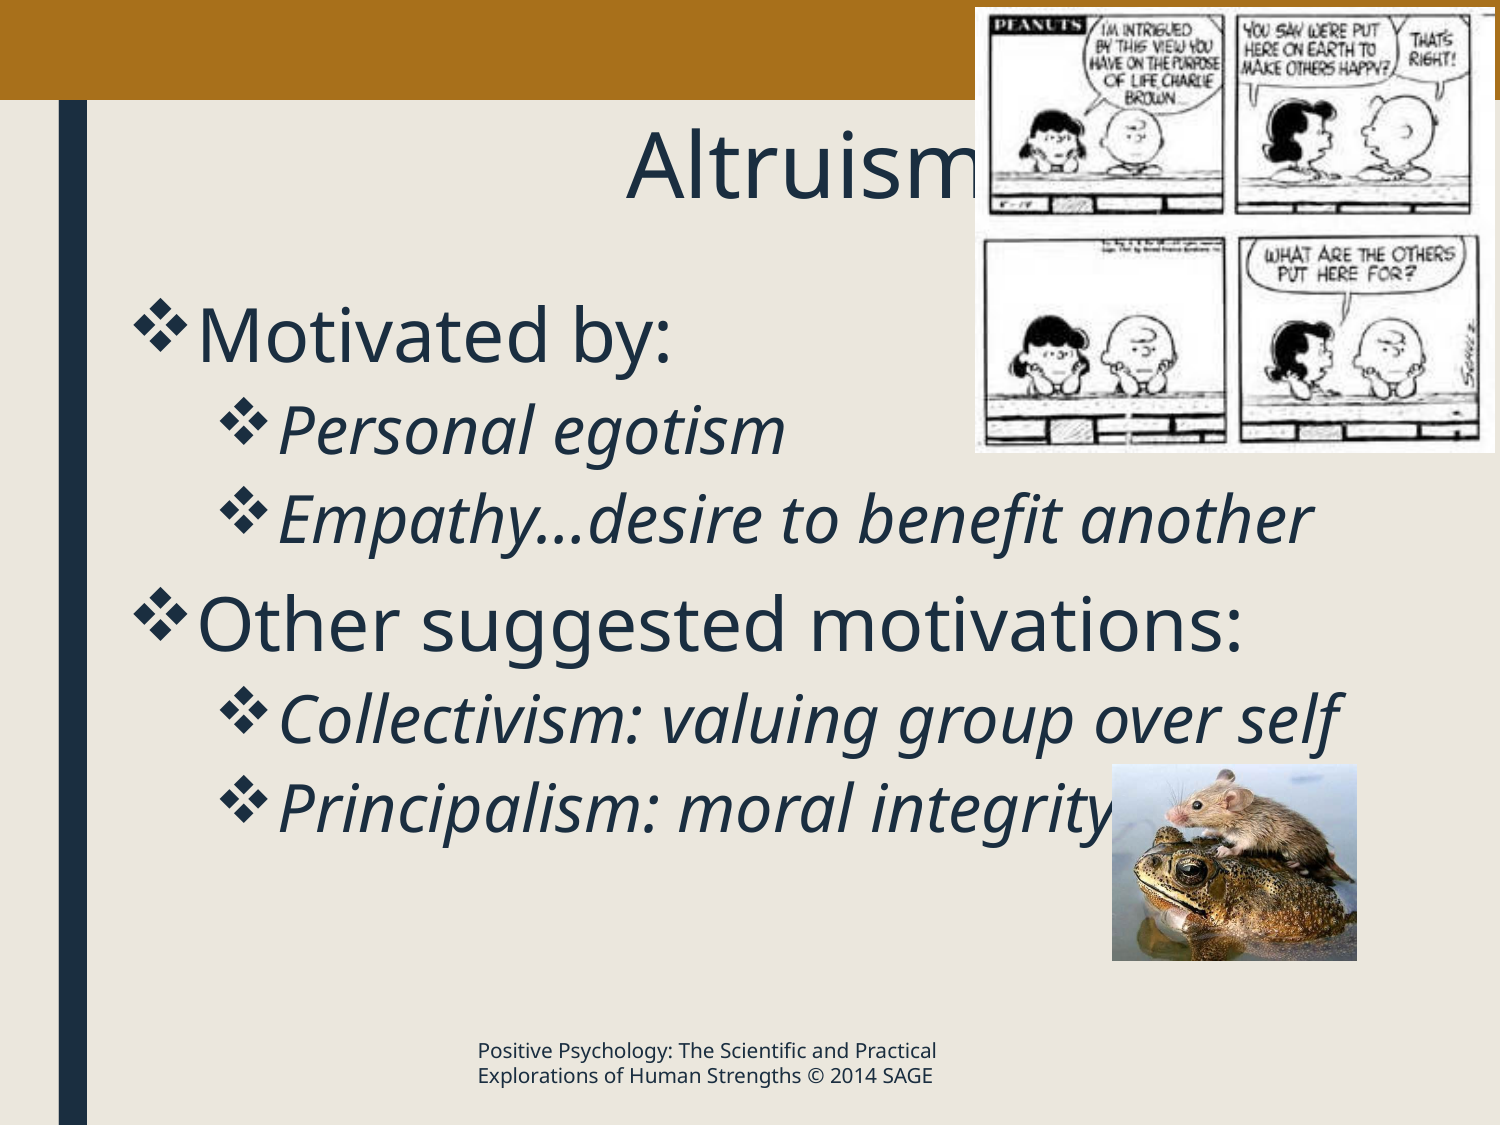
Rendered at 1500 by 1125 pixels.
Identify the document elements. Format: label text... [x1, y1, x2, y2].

footer Positive Psychology: The Scientific and Practical Explorations of Human Strengths © 2014 SAGE [462, 1025, 988, 1100]
list Motivated by: Personal egotism Empathy…desire to benefit another Other suggested motivations: Collectivism: valuing group over self Principalism: moral integrity [112, 287, 1425, 956]
picture [974, 7, 1495, 453]
picture [1112, 764, 1357, 961]
title Altruism [168, 112, 974, 287]
